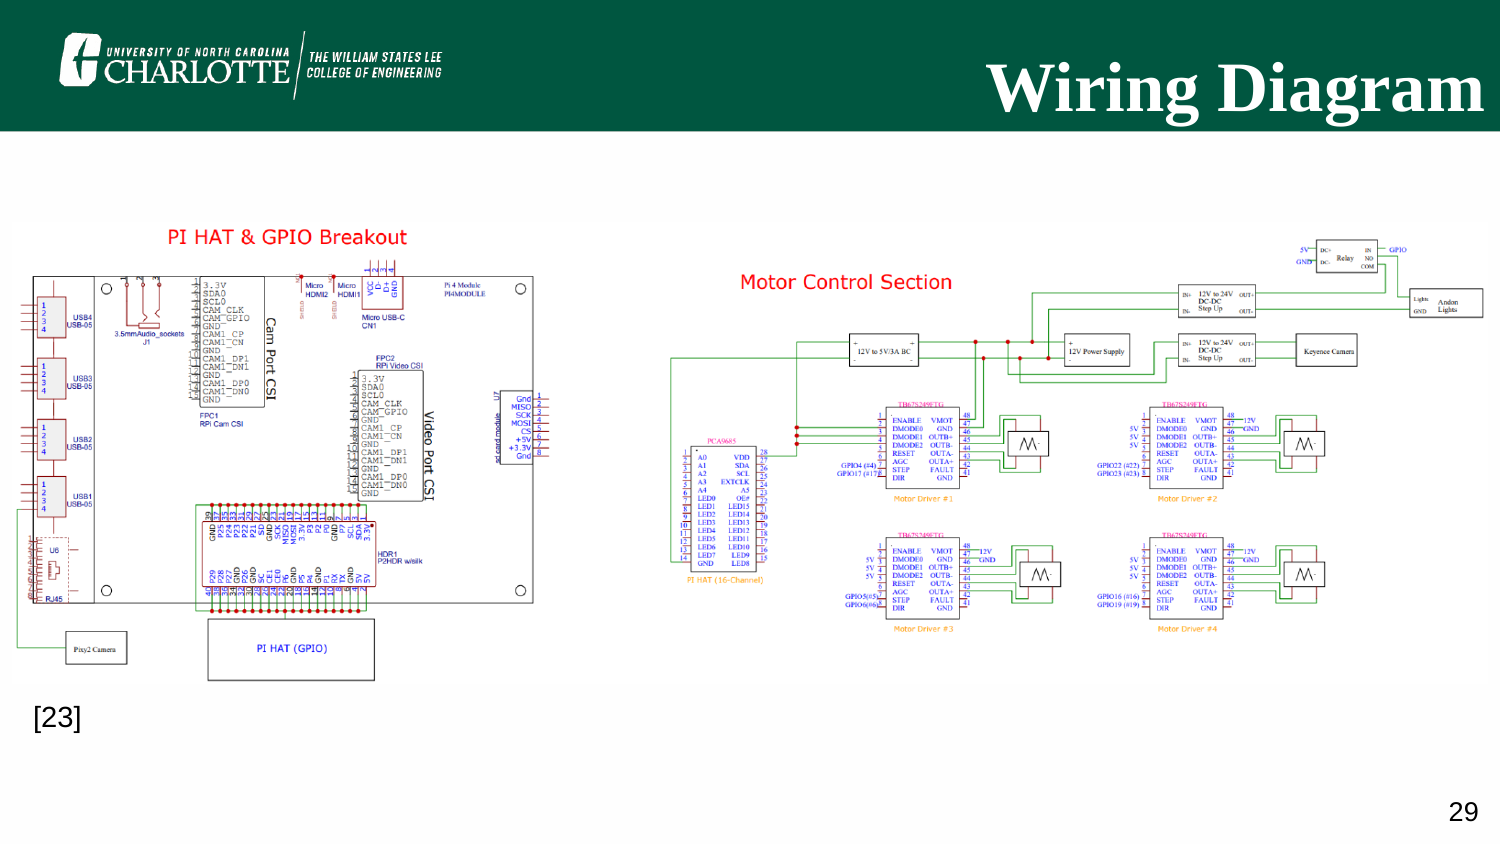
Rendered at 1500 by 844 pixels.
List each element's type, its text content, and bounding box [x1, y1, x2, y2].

picture [0, 0, 1500, 844]
text_box [23] [18, 692, 100, 748]
slide_number ‹#› [1403, 779, 1494, 844]
title Wiring Diagram [99, 26, 1500, 138]
